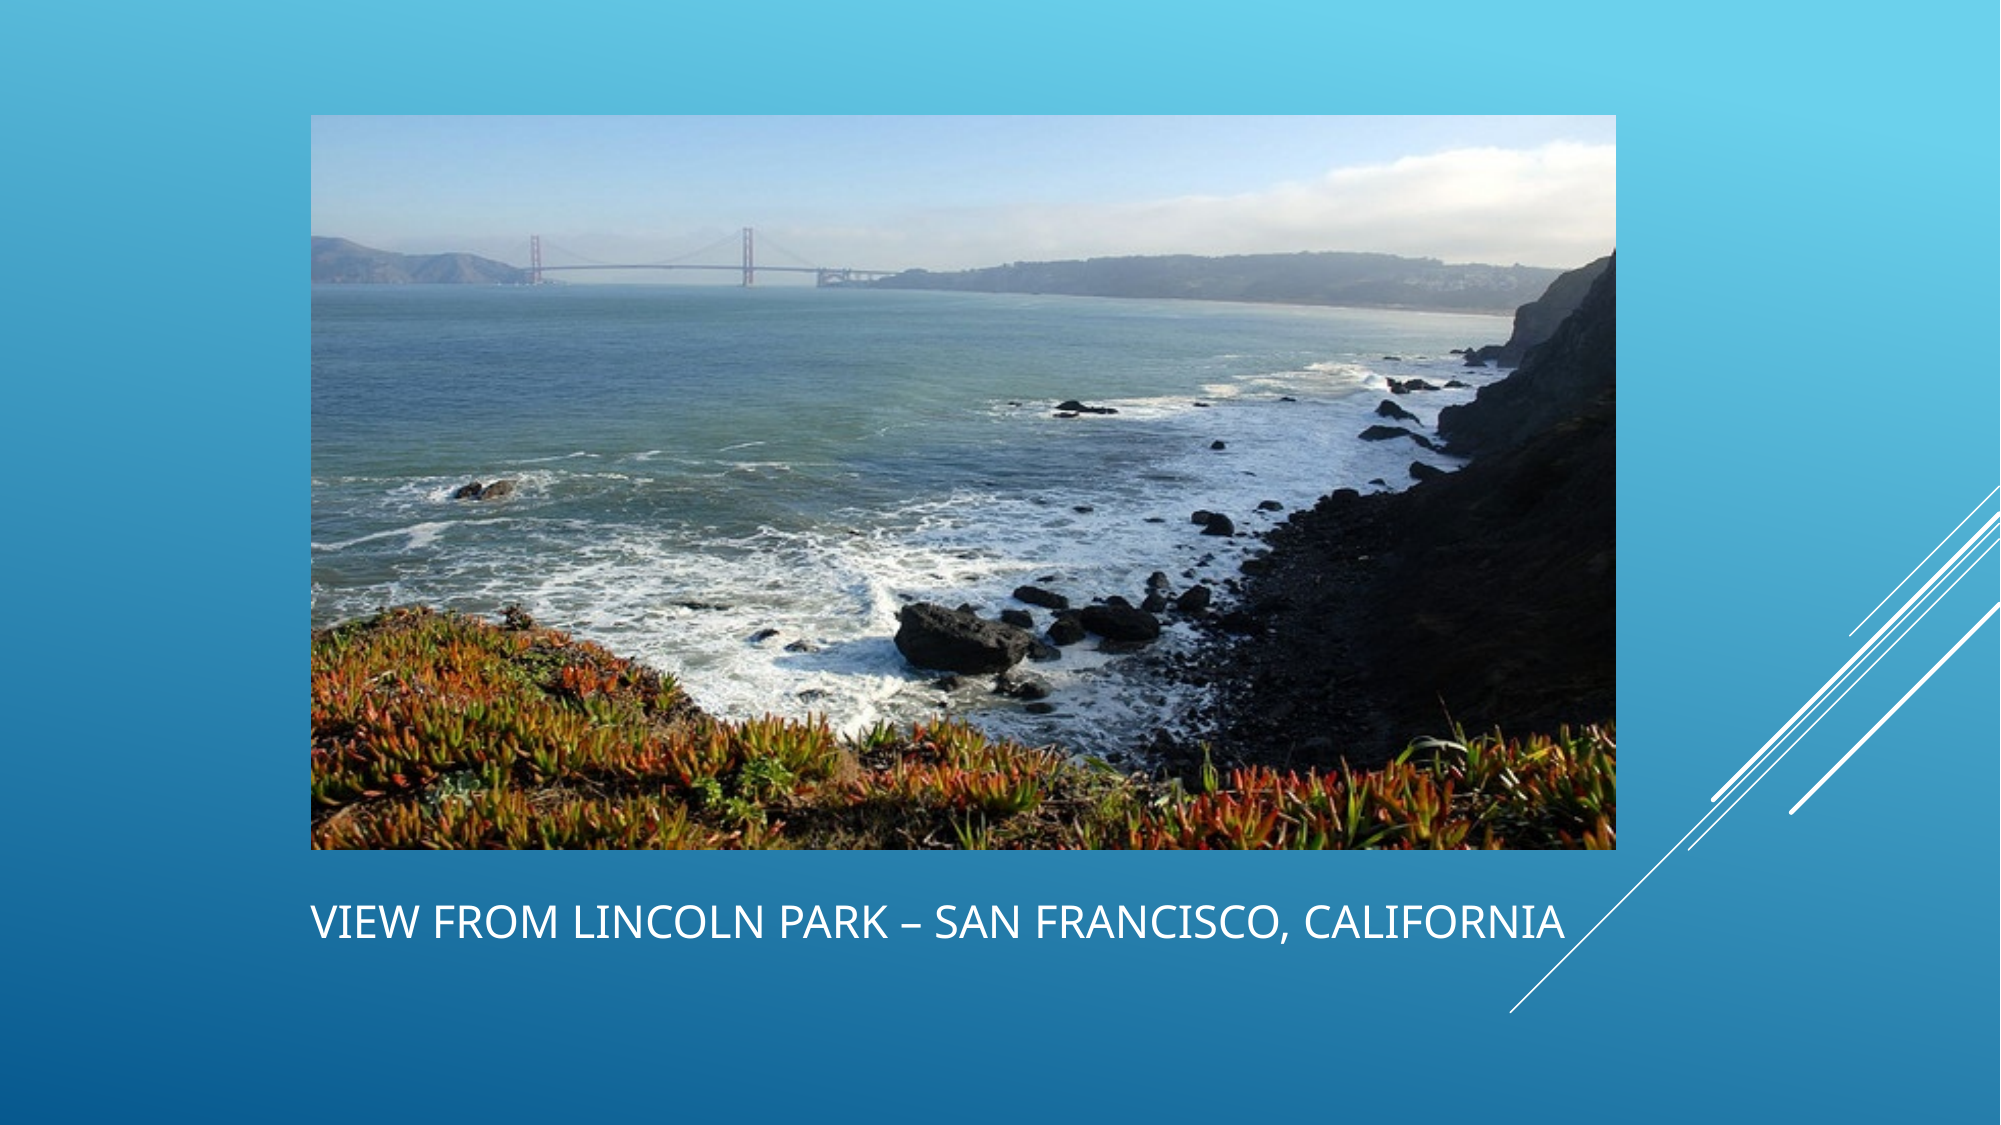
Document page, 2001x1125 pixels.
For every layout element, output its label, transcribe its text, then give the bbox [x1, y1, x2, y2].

picture [311, 115, 1616, 851]
title view from Lincoln park – san Francisco, California [112, 736, 1616, 984]
